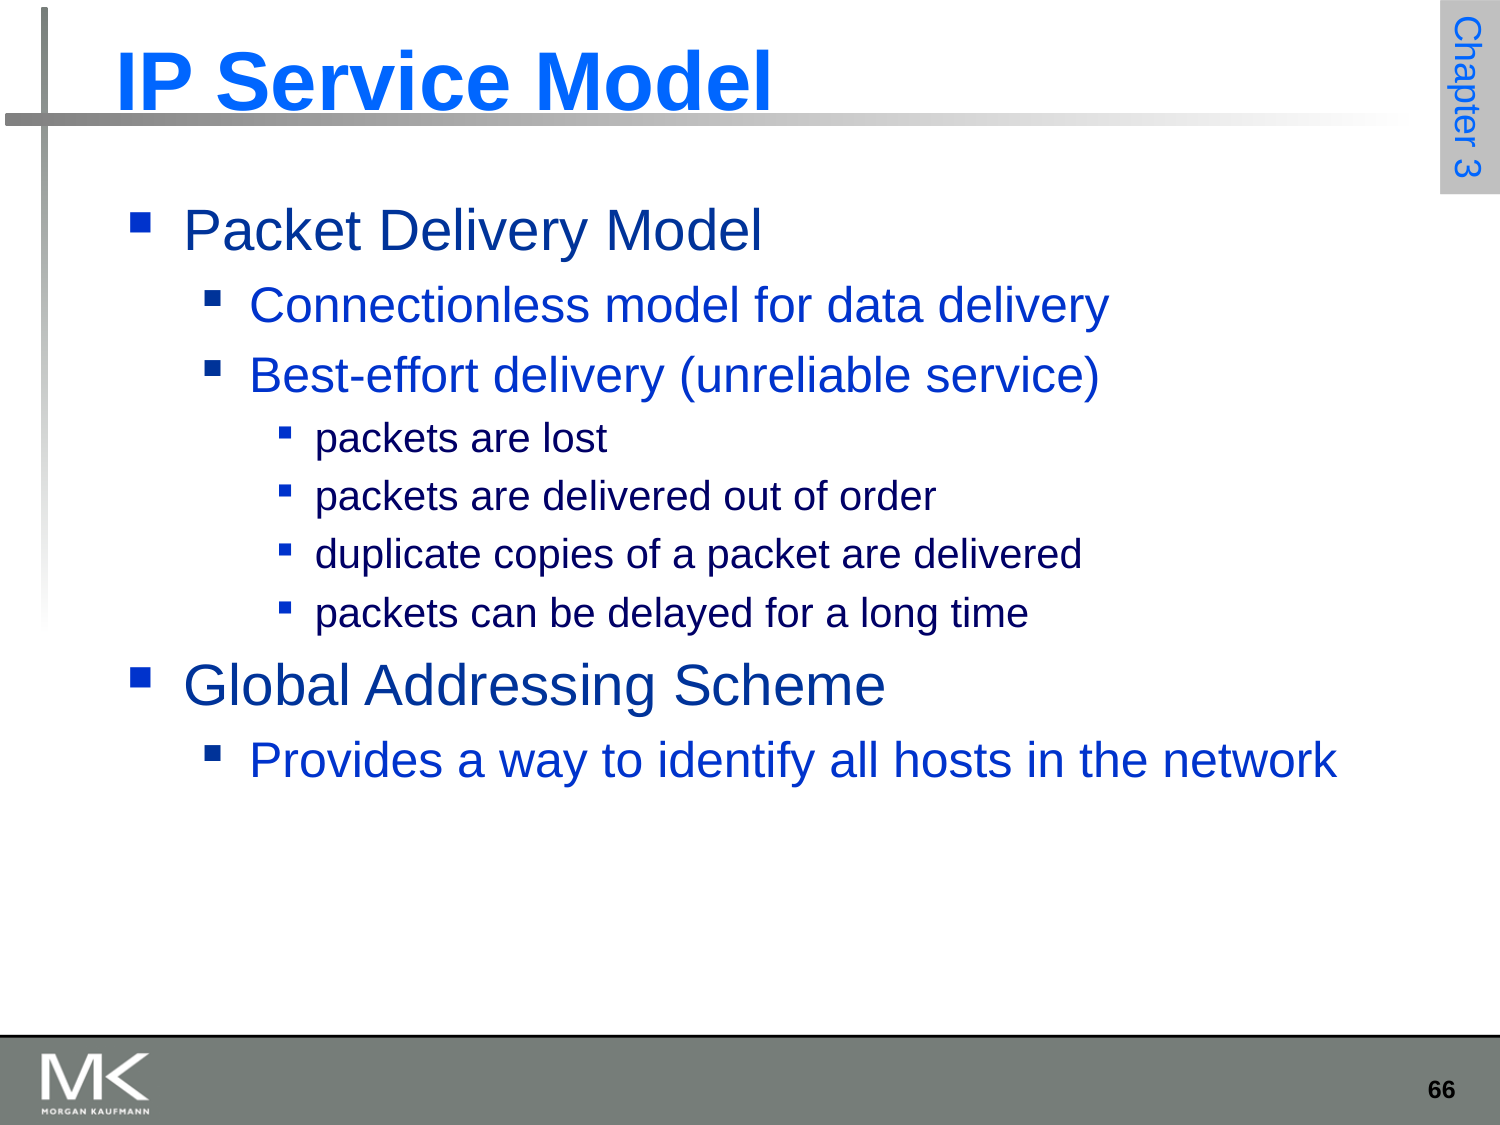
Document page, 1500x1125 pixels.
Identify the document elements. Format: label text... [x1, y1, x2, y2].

picture [29, 1046, 160, 1123]
list Packet Delivery Model Connectionless model for data delivery Best-effort delivery (unreliable service) packets are lost packets are delivered out of order duplicate copies of a packet are delivered packets can be delayed for a long time Global Addressing Scheme Provides a way to identify all hosts in the network [112, 184, 1469, 1024]
title IP Service Model [100, 17, 1459, 135]
